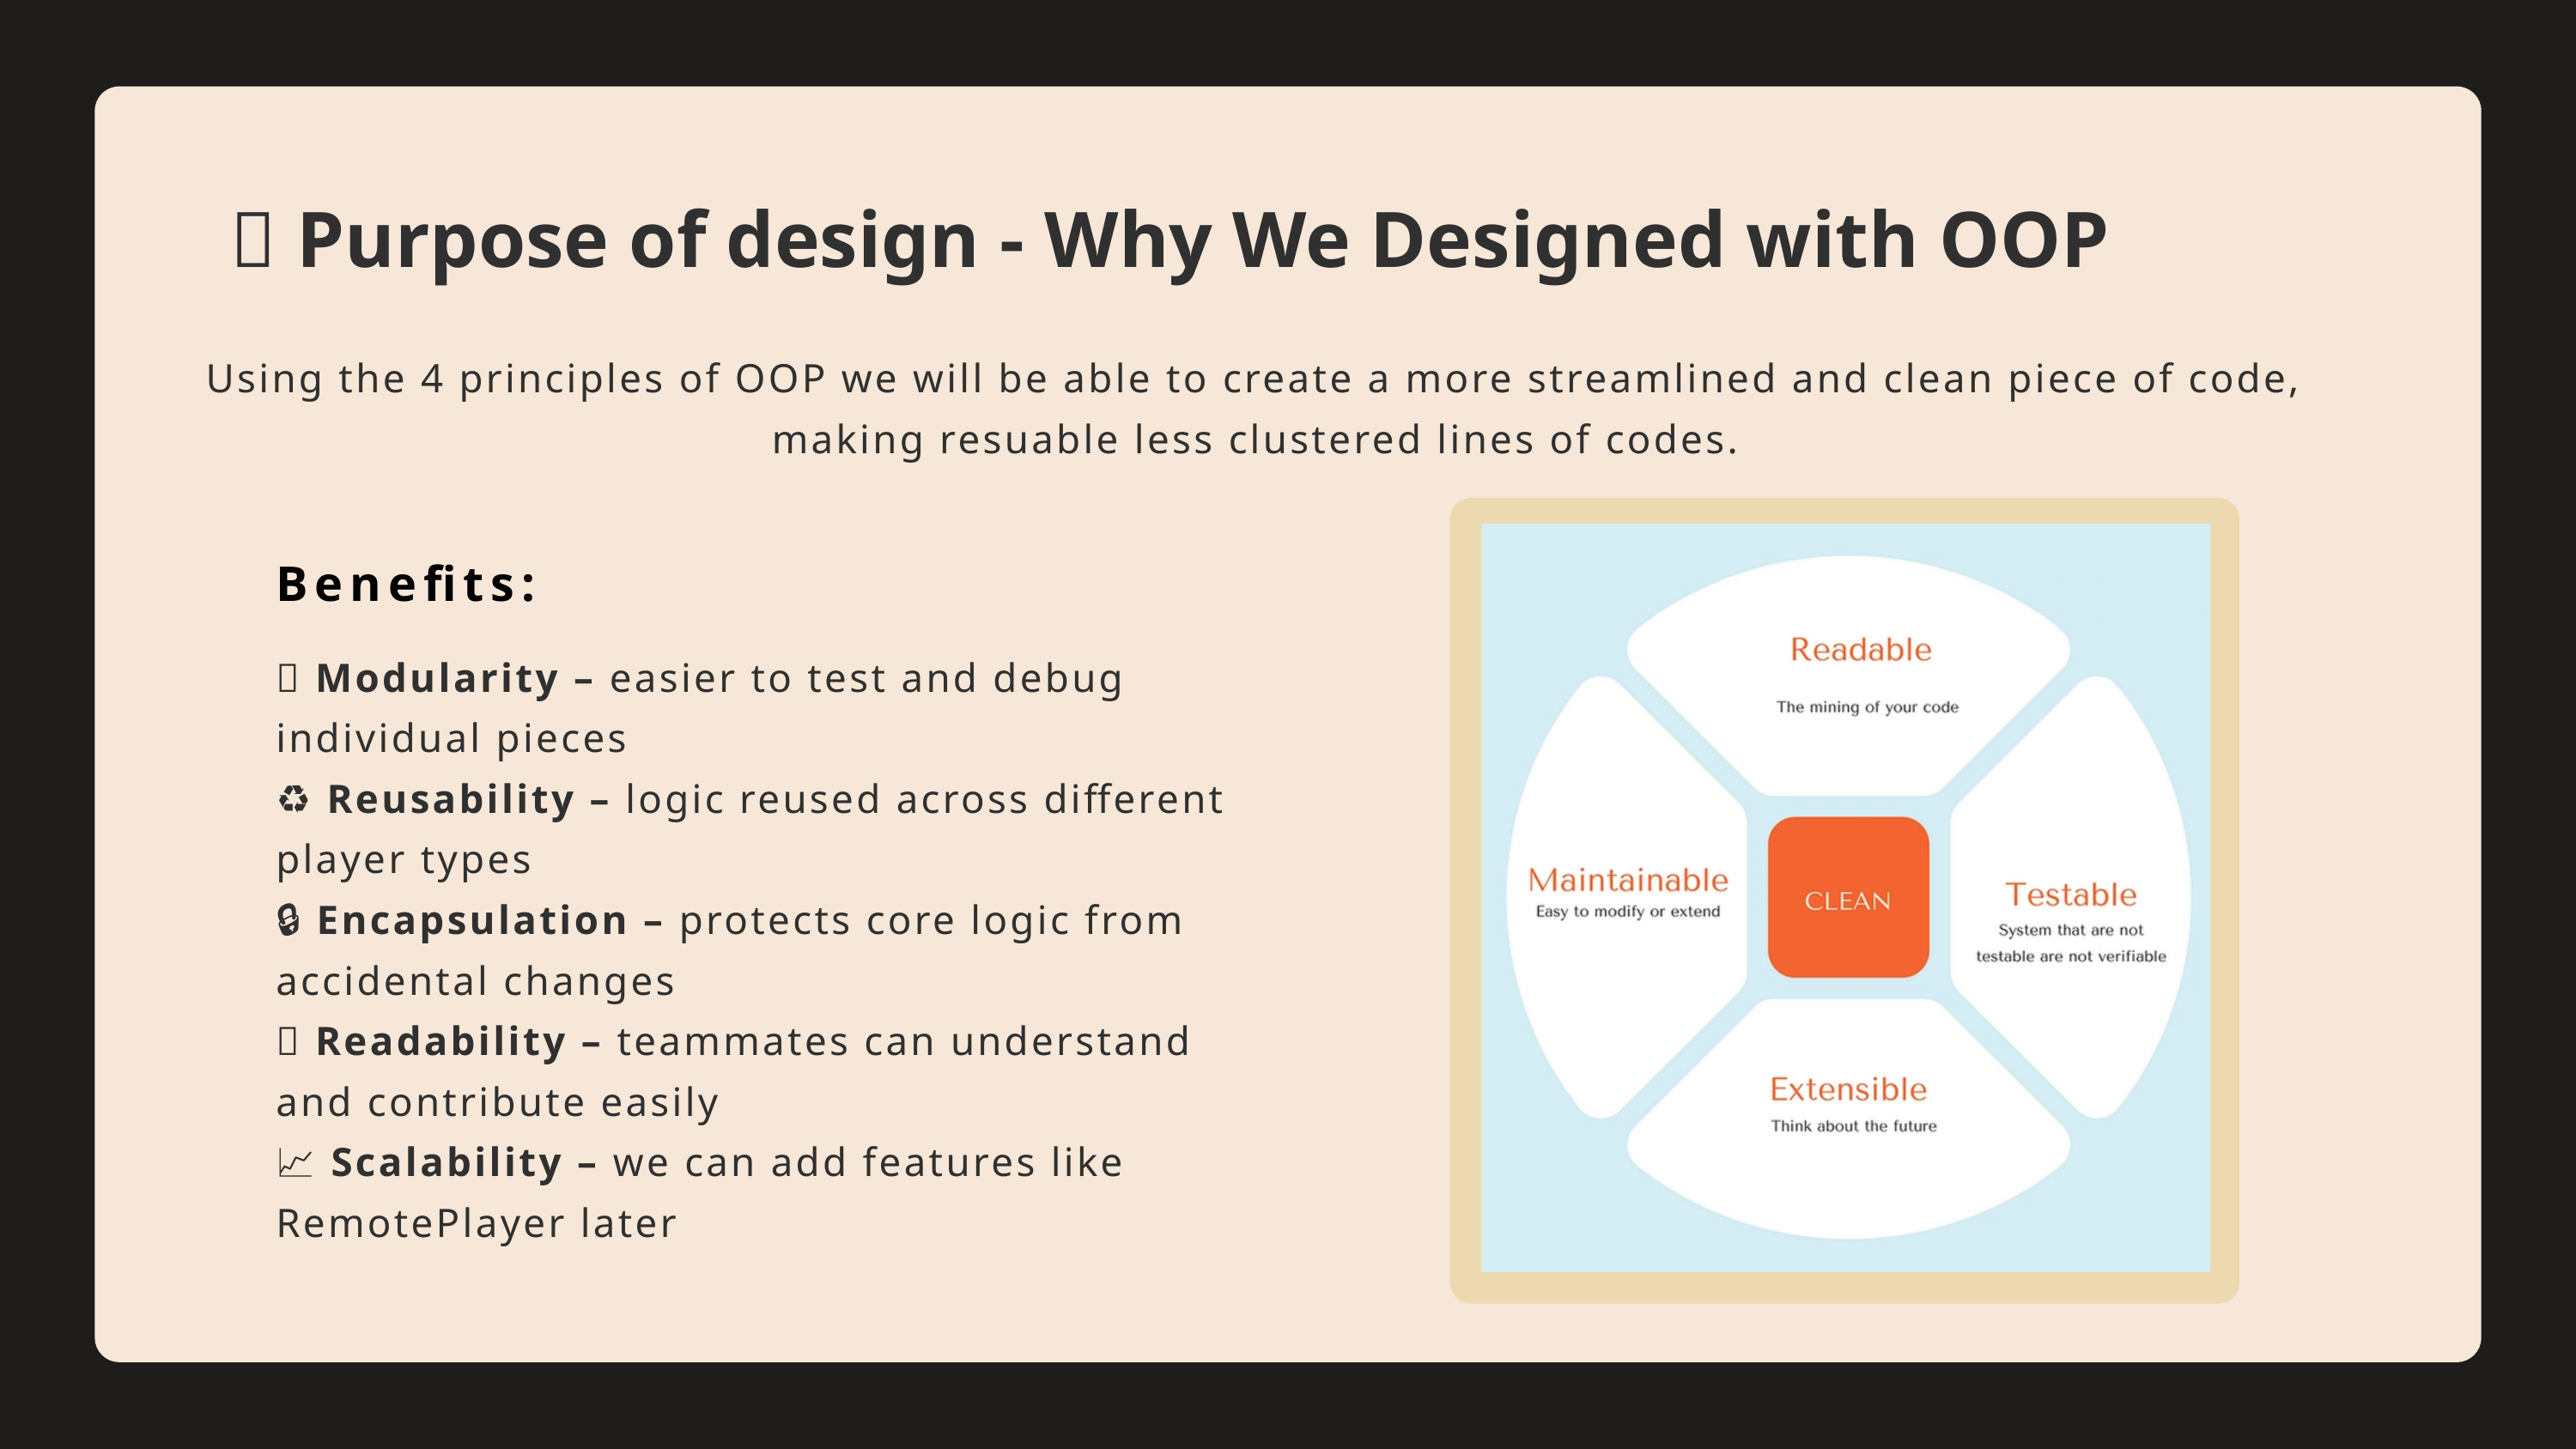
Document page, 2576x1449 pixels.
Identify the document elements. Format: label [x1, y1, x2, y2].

text_box [1449, 497, 2240, 1304]
text_box [94, 86, 2482, 1363]
